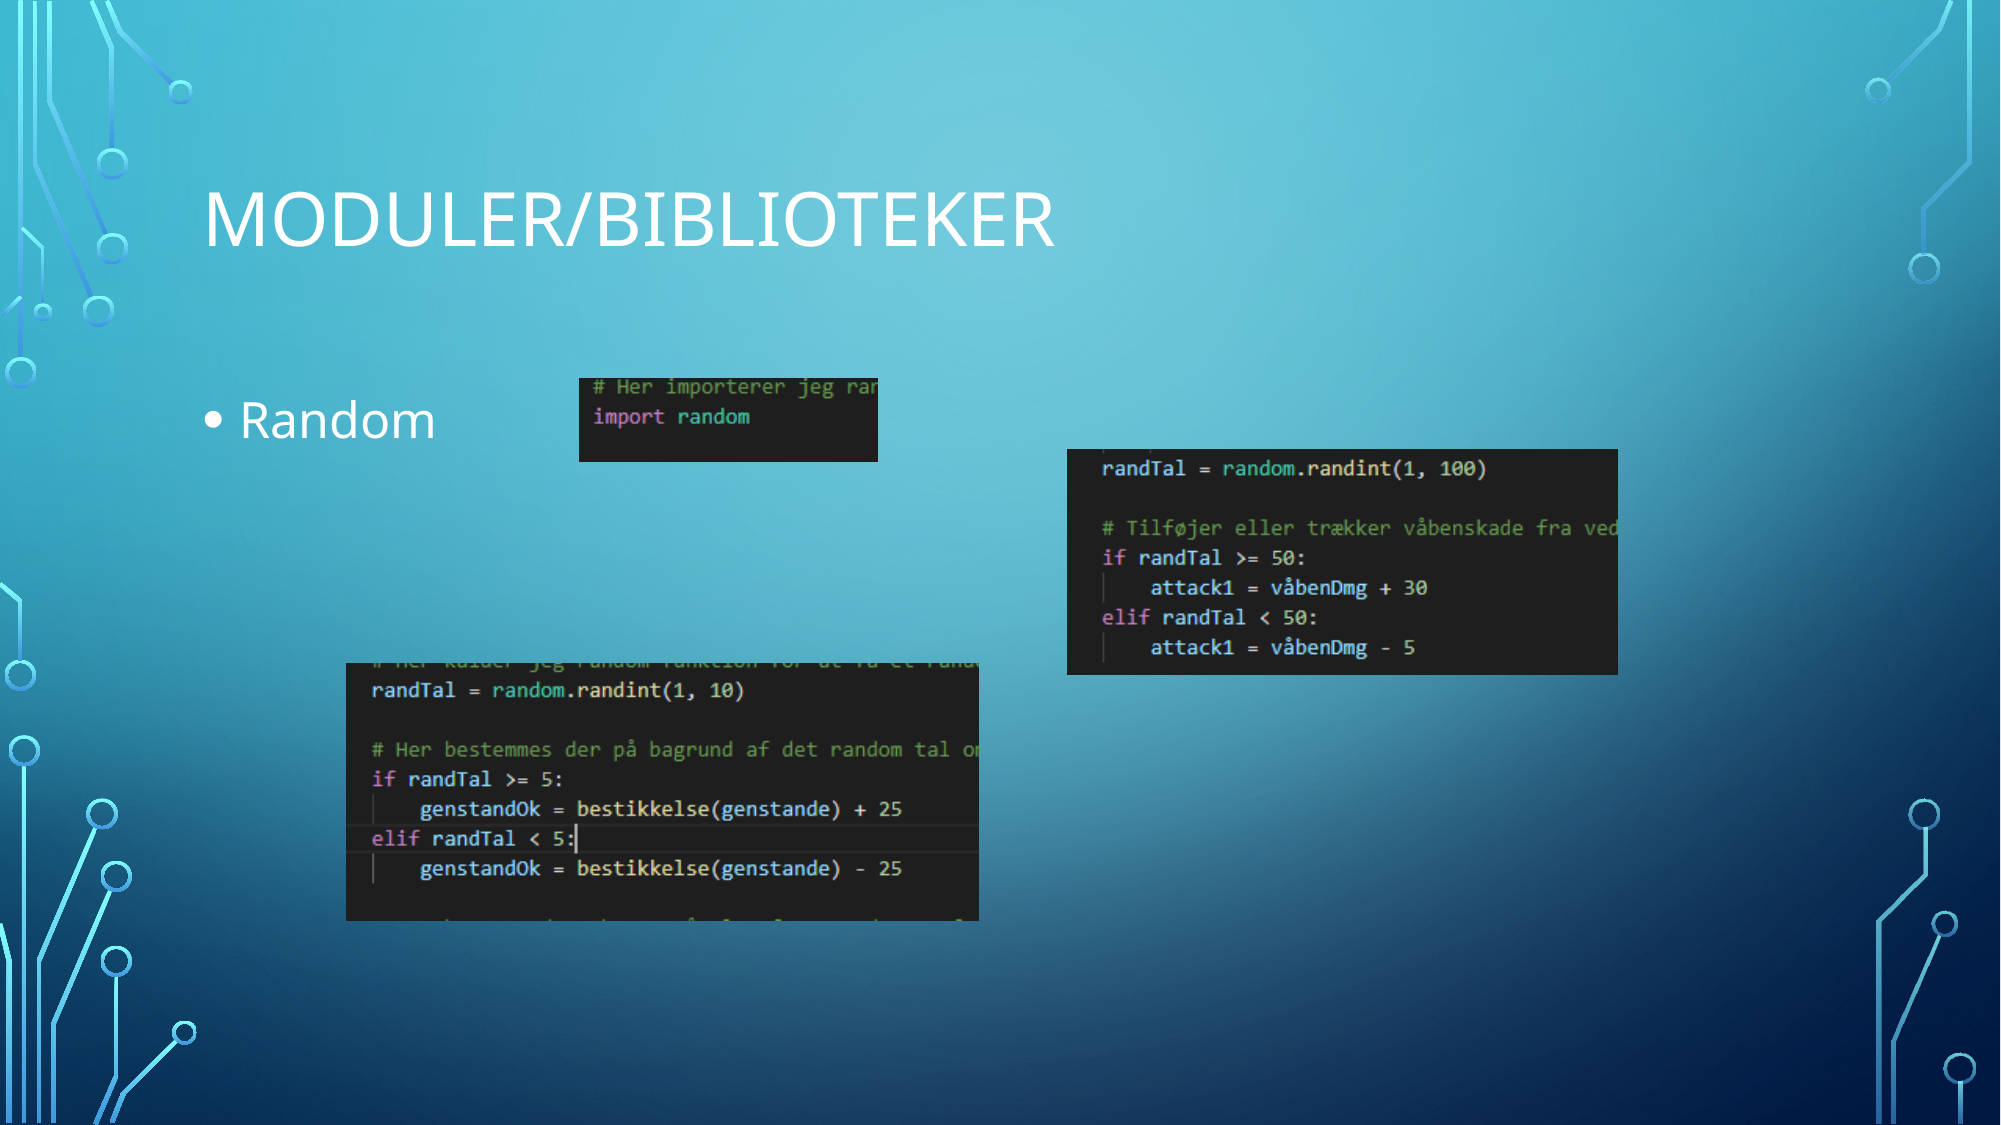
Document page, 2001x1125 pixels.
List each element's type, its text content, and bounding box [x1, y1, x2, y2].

picture [579, 378, 879, 462]
list Random [187, 369, 1813, 950]
picture [1067, 449, 1618, 676]
title Moduler/biblioteker [187, 101, 1813, 344]
picture [346, 662, 979, 922]
